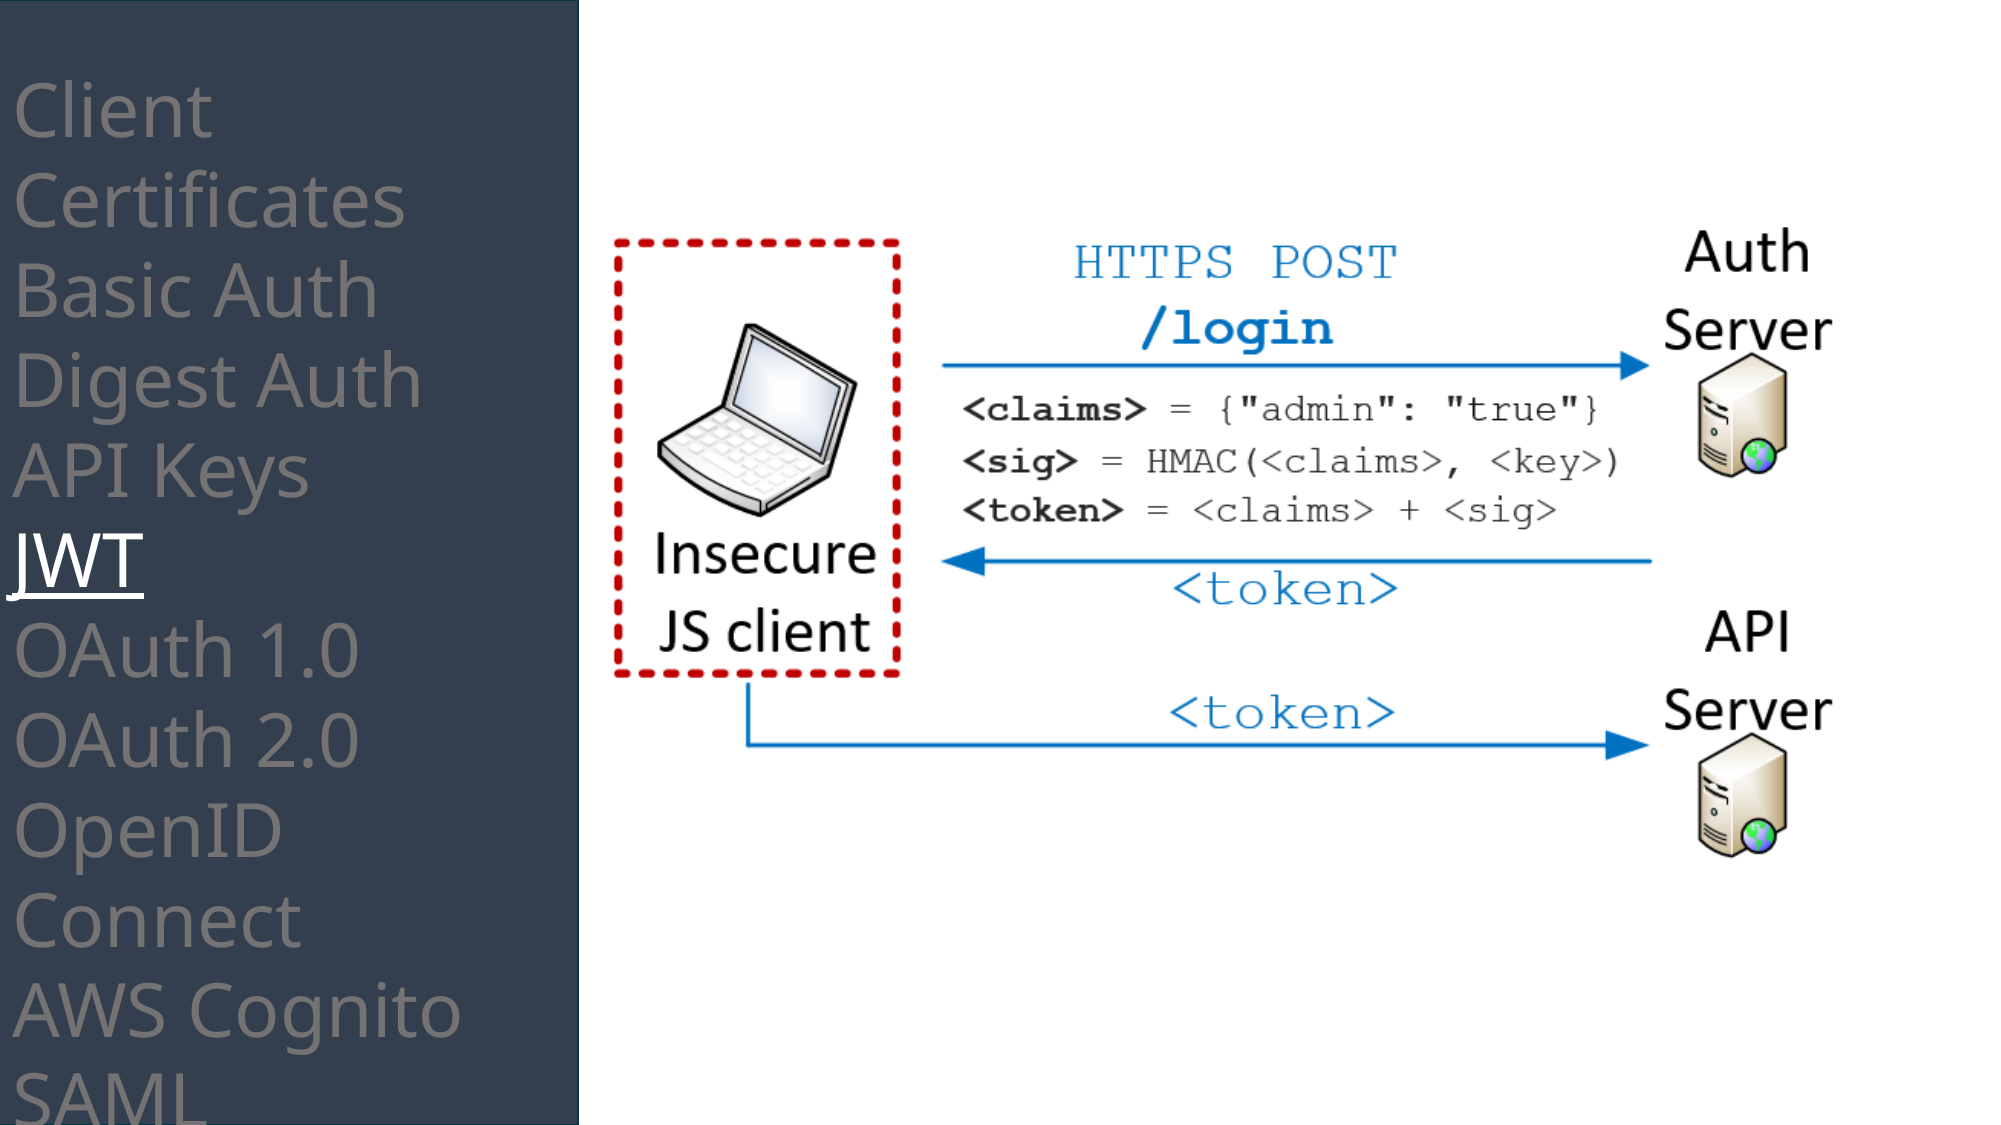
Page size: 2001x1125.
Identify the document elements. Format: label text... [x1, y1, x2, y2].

text_box [0, 0, 579, 1125]
text_box Client Certificates Basic Auth Digest Auth API Keys JWT OAuth 1.0 OAuth 2.0 OpenID Connect AWS Cognito SAML WS-Security [0, 55, 578, 1125]
picture [607, 226, 1837, 968]
